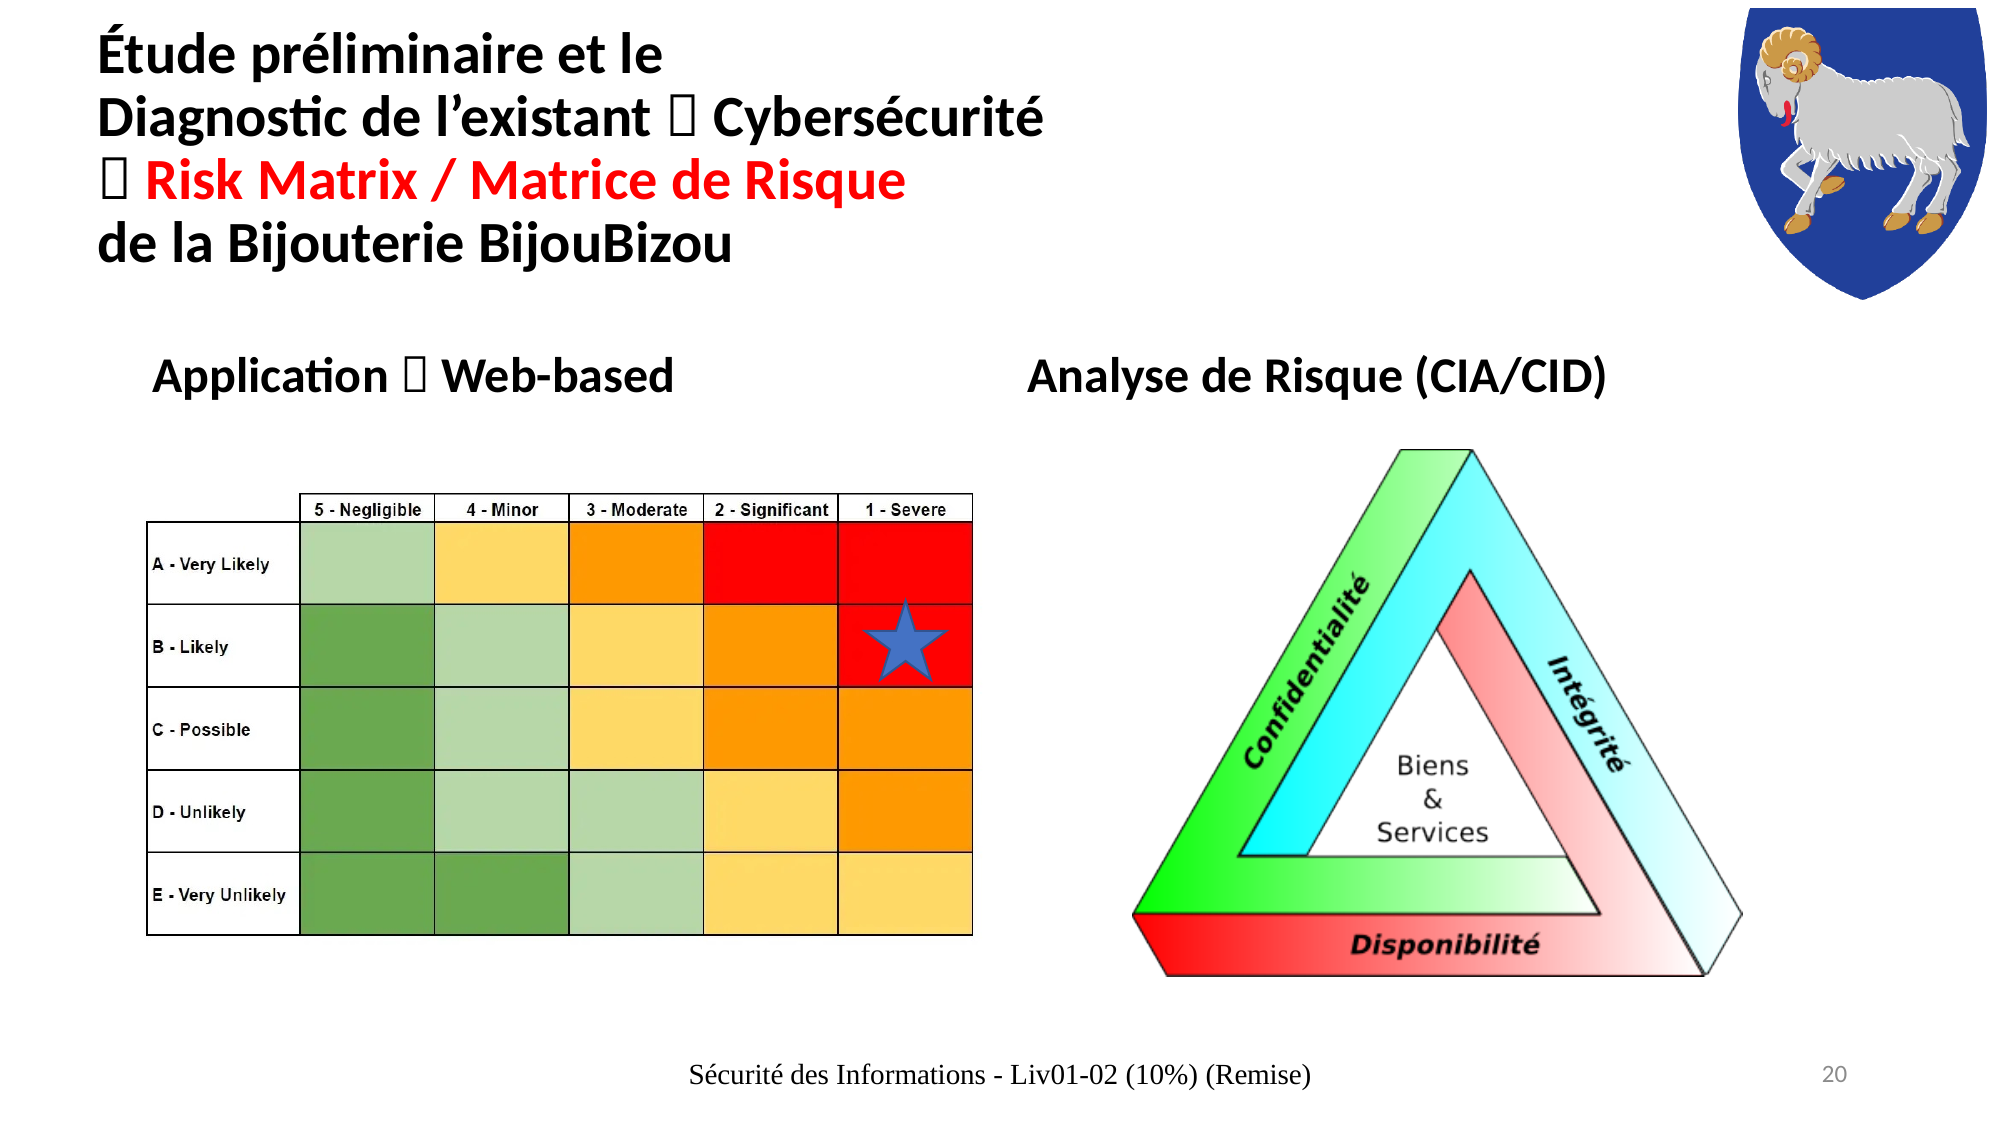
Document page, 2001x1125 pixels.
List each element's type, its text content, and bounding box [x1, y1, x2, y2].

footer Sécurité des Informations - Liv01-02 (10%) (Remise) [662, 1042, 1338, 1103]
list Analyse de Risque (CIA/CID) [1012, 293, 1863, 411]
list Application  Web-based [137, 293, 984, 411]
picture [1738, 8, 1987, 300]
slide_number 20 [1412, 1042, 1863, 1103]
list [1132, 449, 1743, 977]
text_box Étude préliminaire et le Diagnostic de l’existant  Cybersécurité  Risk Matrix / Matrice de Risque de la Bijouterie BijouBizou [82, 75, 1738, 293]
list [137, 477, 984, 950]
